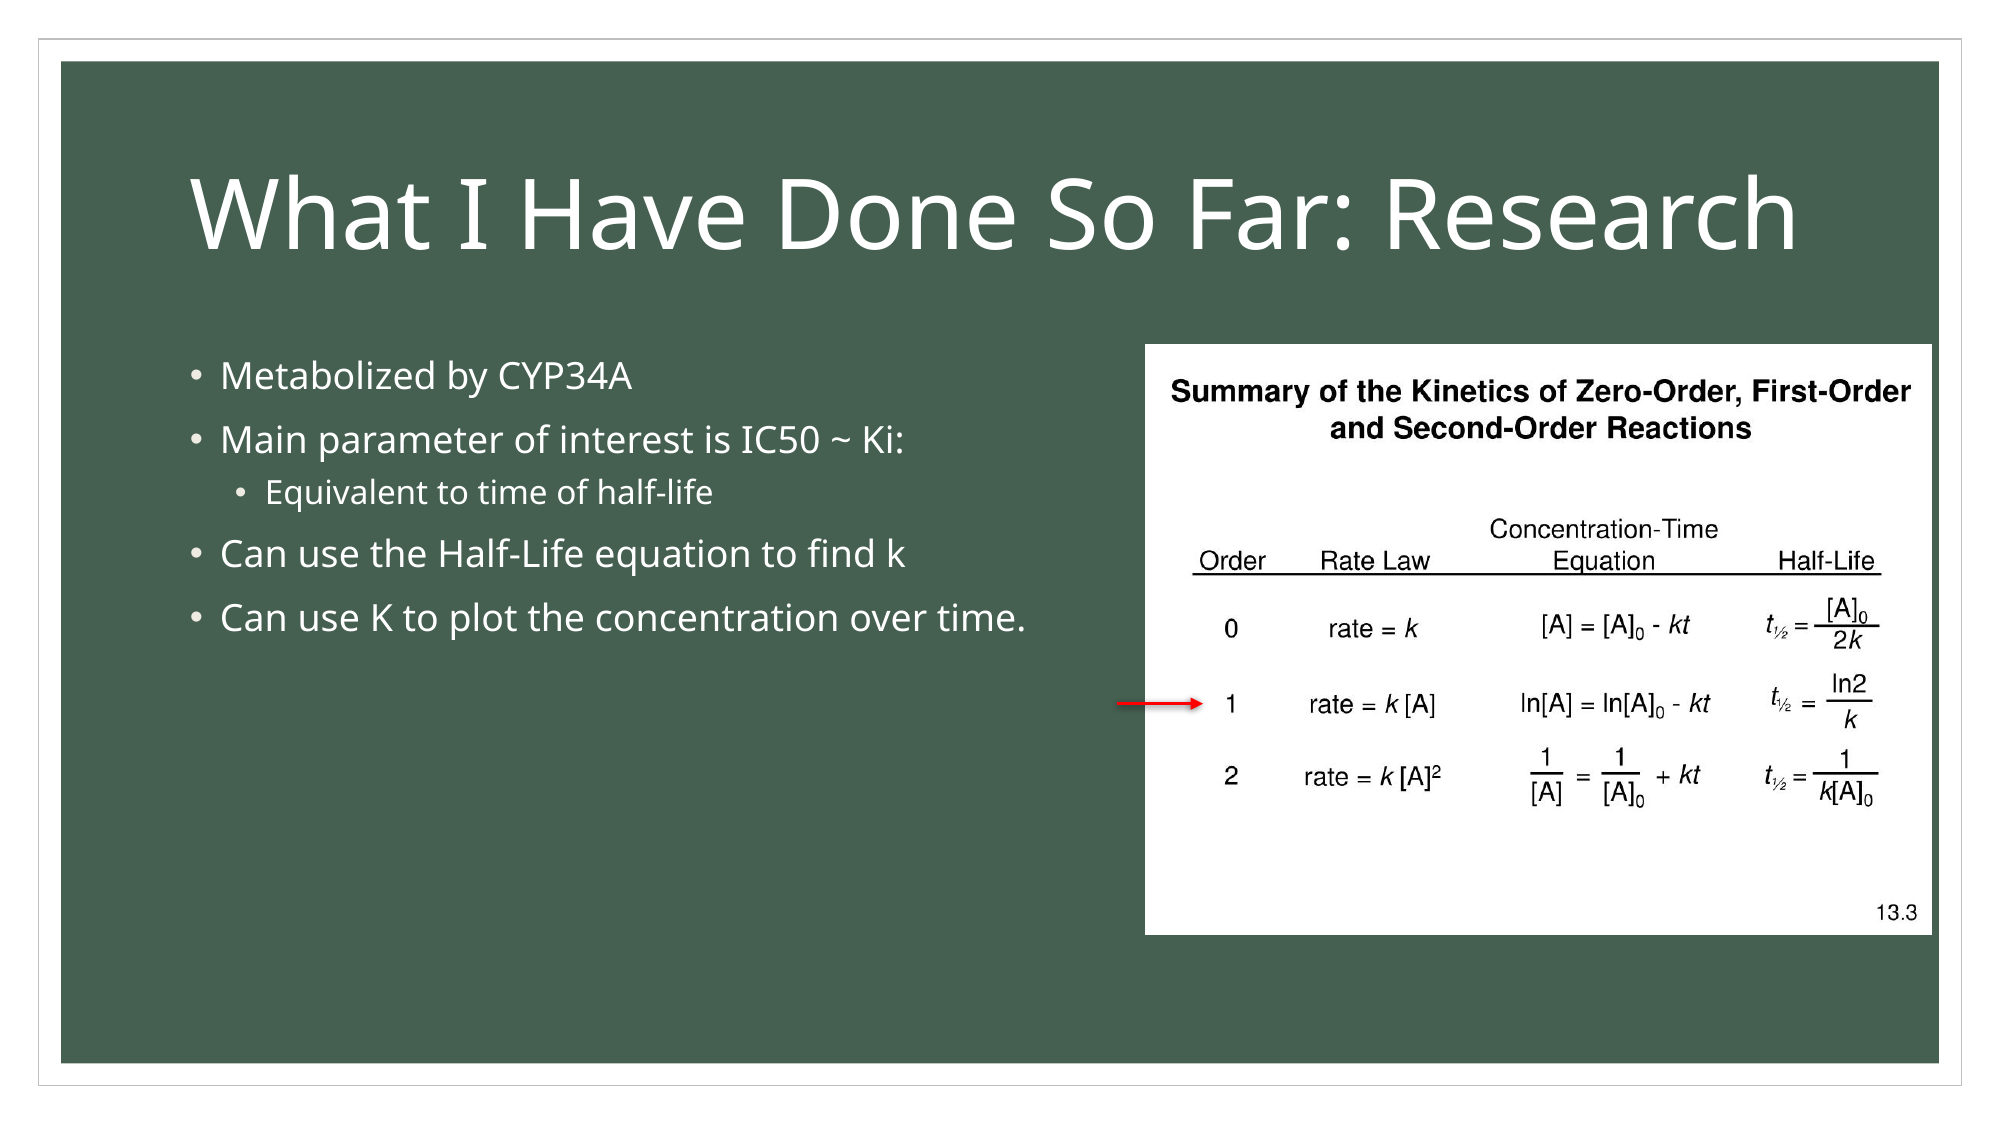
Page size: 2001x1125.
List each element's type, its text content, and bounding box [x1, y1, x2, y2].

picture [1144, 344, 1932, 935]
list Metabolized by CYP34A Main parameter of interest is IC50 ~ Ki: Equivalent to time of half-life Can use the Half-Life equation to find k Can use K to plot the concentration over time. [174, 345, 1145, 990]
title What I Have Done So Far: Research [174, 105, 1825, 331]
